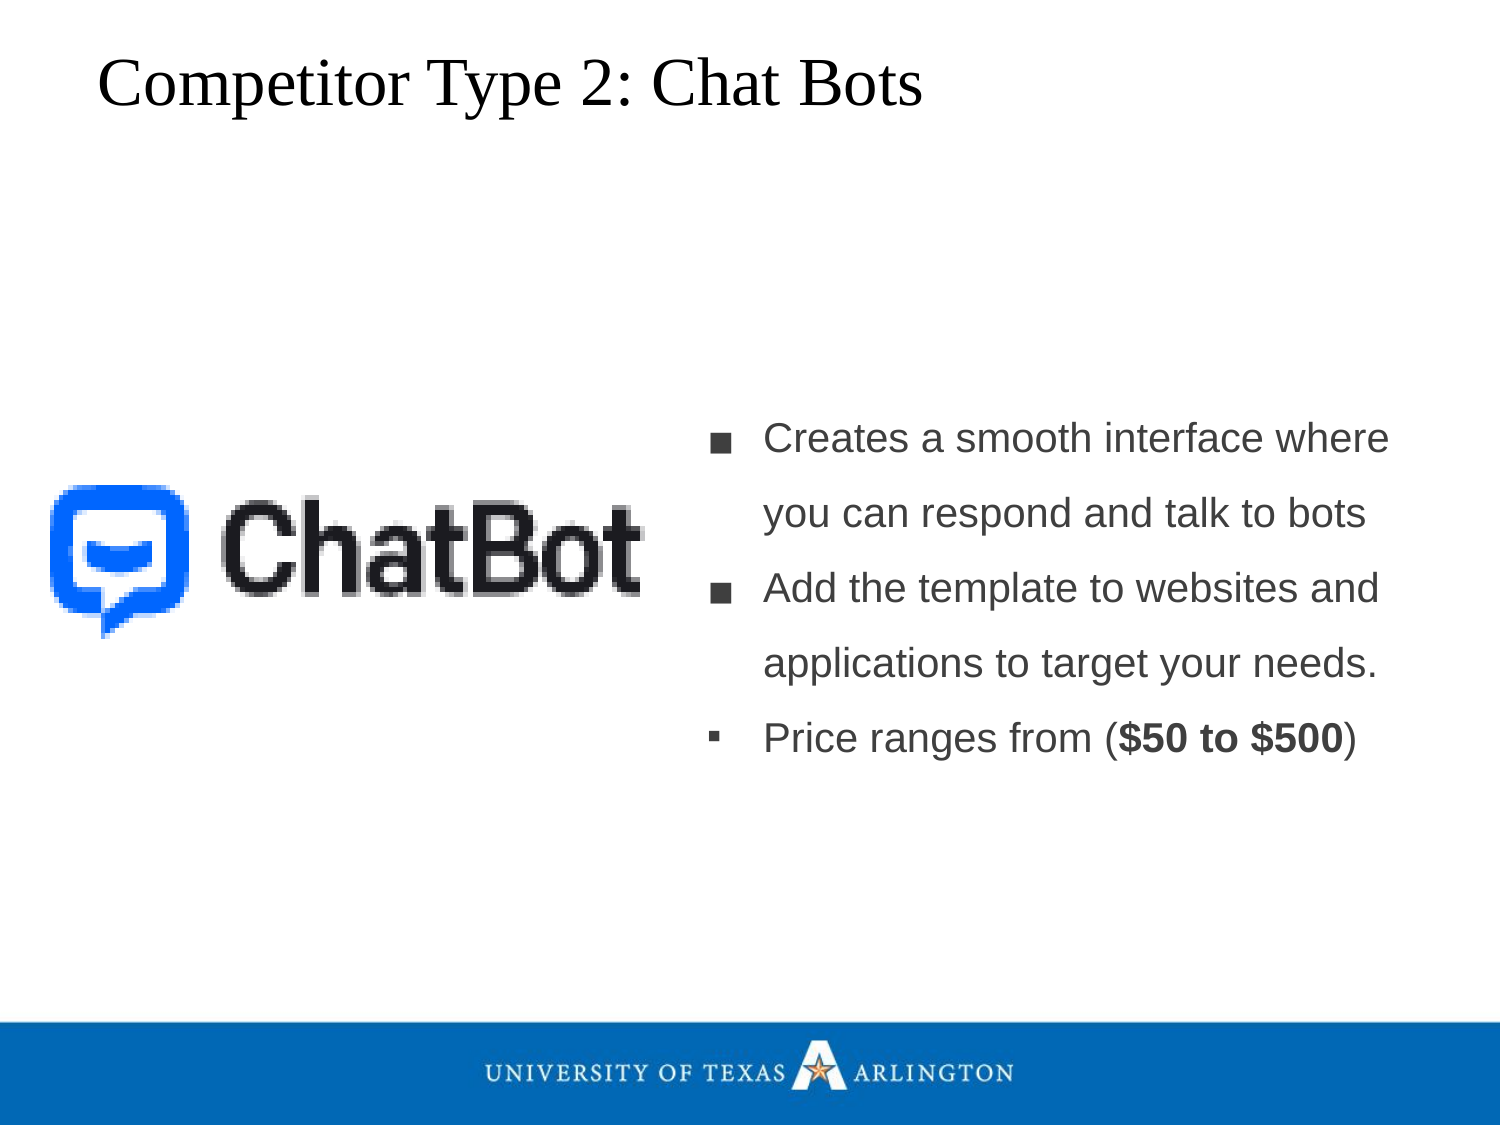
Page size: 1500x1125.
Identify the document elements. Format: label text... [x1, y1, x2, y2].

text_box Creates a smooth interface where you can respond and talk to bots Add the template to websites and applications to target your needs. Price ranges from ($50 to $500) [691, 370, 1467, 776]
picture [0, 0, 1500, 1125]
text_box Competitor Type 2: Chat Bots [82, 29, 1160, 136]
